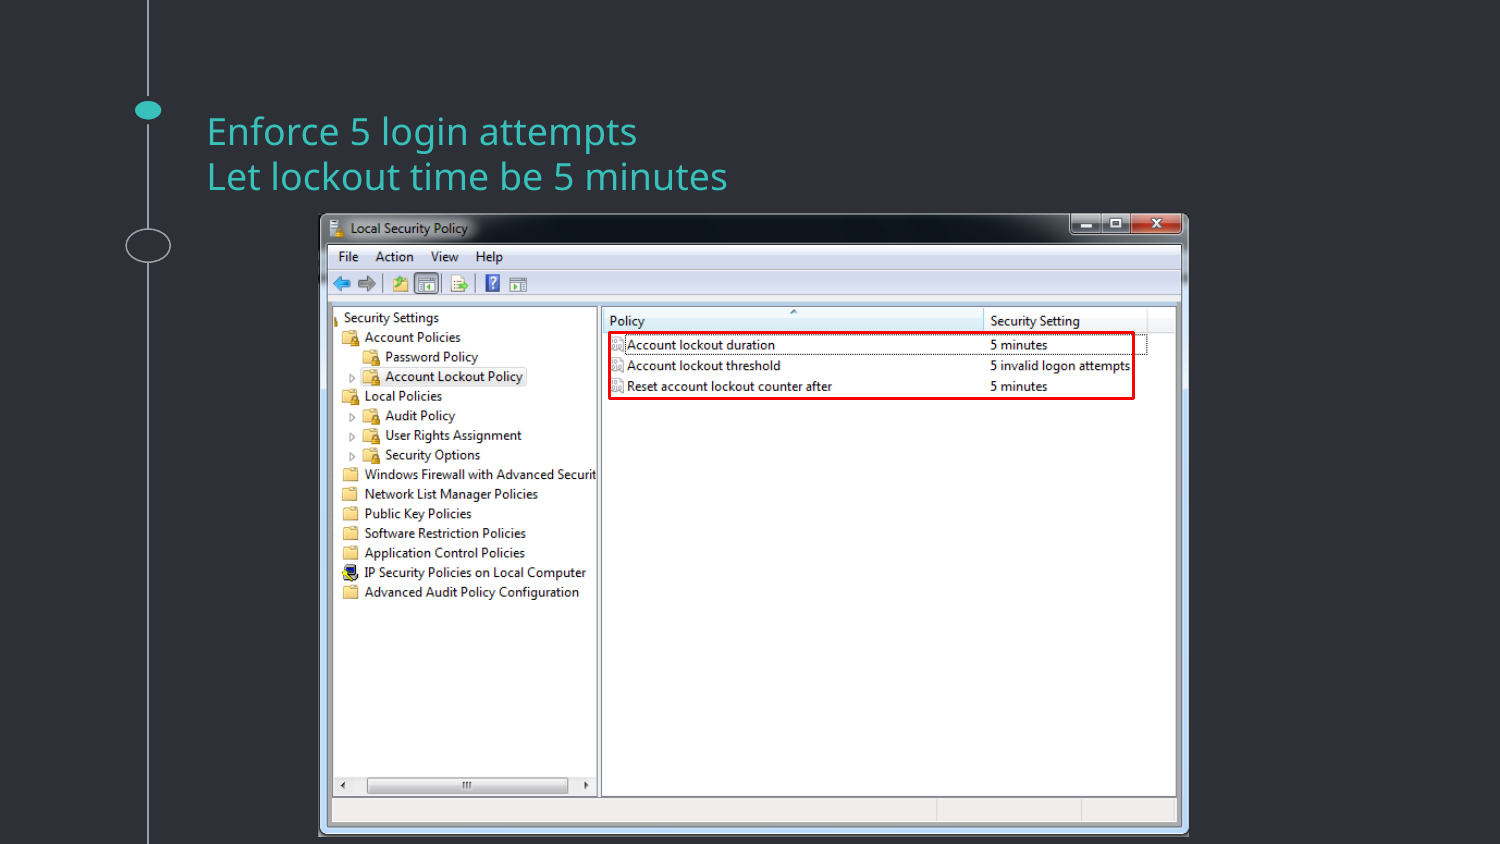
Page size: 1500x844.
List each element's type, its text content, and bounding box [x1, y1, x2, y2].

picture [318, 213, 1190, 837]
title Enforce 5 login attempts Let lockout time be 5 minutes [191, 81, 1317, 214]
